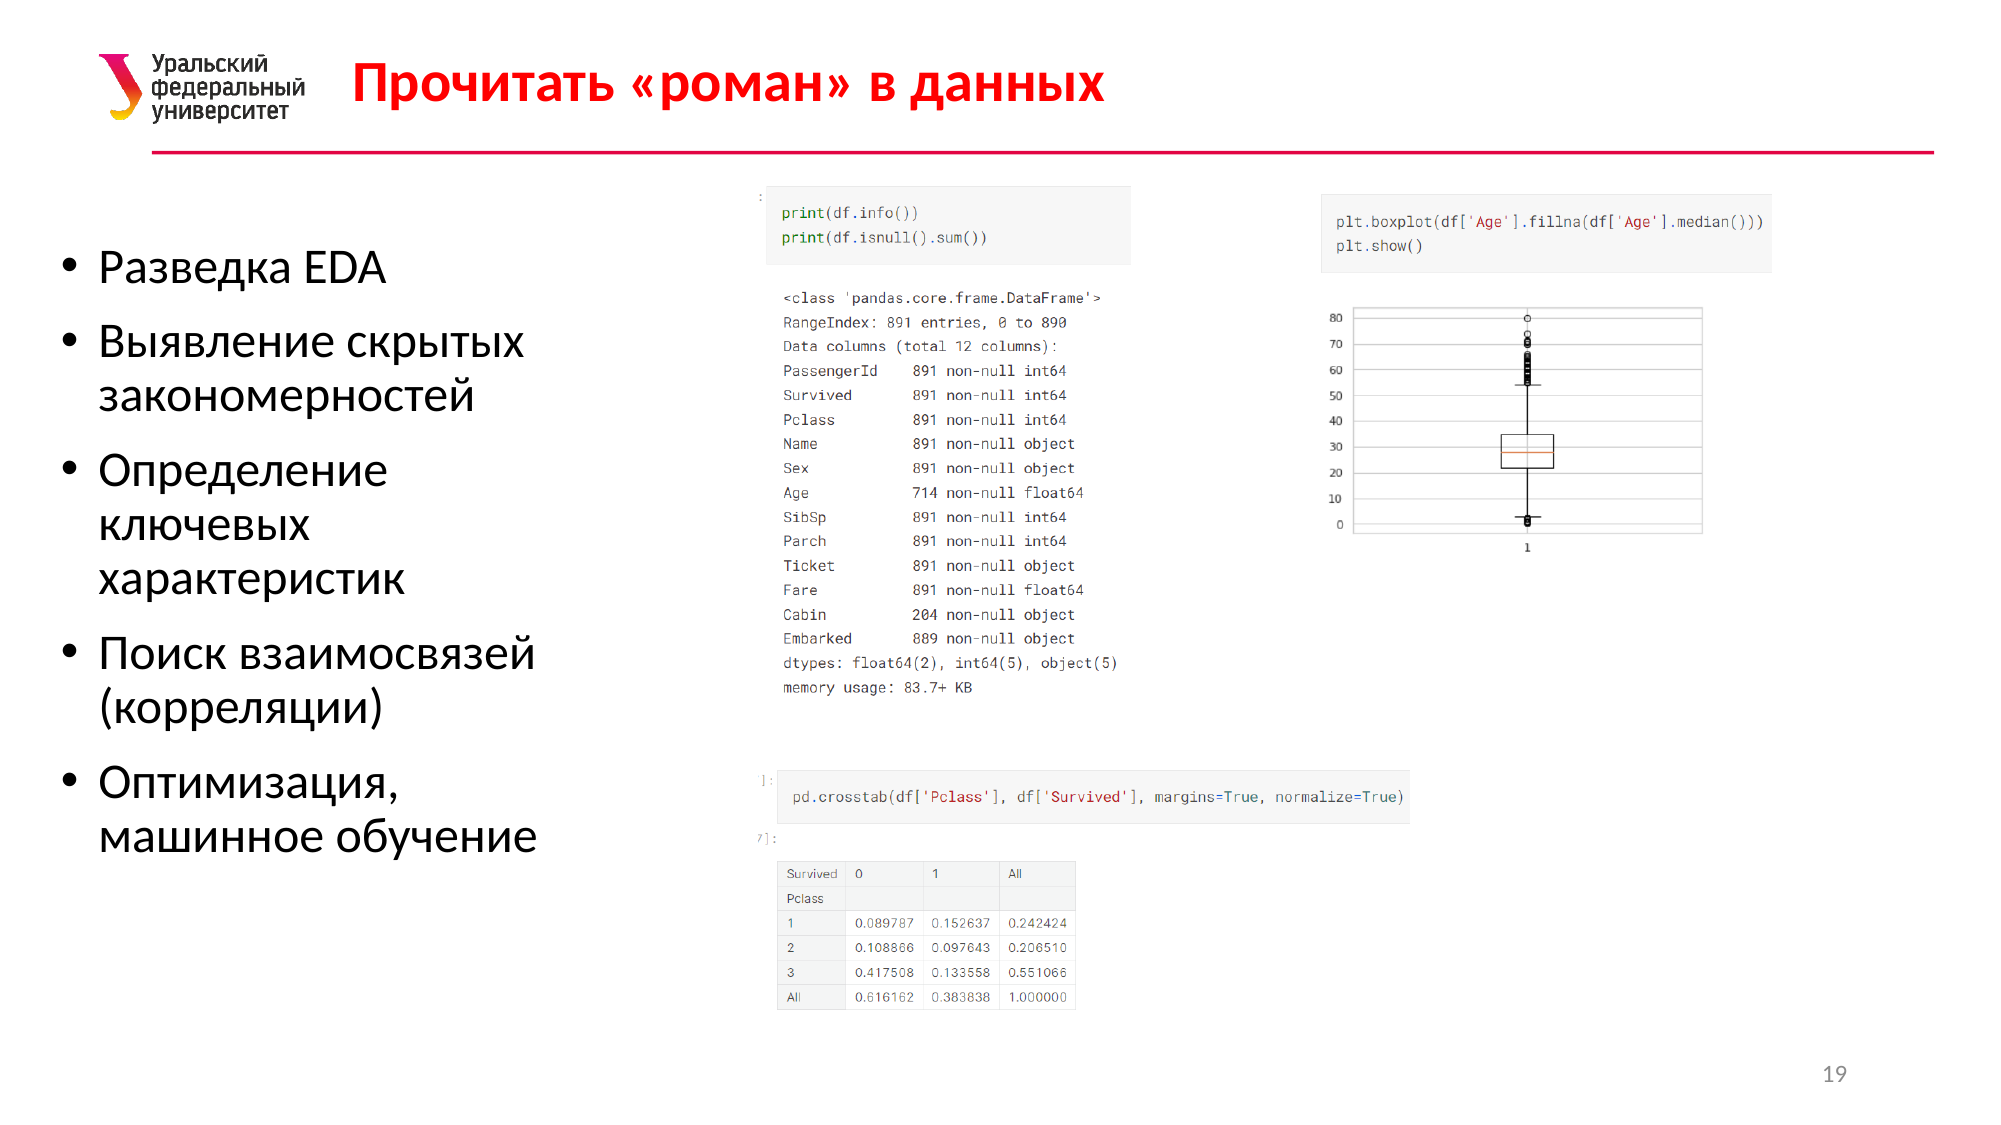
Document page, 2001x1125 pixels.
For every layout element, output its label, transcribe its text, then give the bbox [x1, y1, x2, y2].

picture [758, 748, 1410, 1020]
text_box Прочитать «роман» в данных [337, 36, 1945, 121]
slide_number 19 [1412, 1042, 1863, 1103]
picture [758, 179, 1131, 702]
text_box [151, 150, 1935, 155]
text_box Разведка EDA Выявление скрытых закономерностей Определение ключевых характеристик Поиск взаимосвязей (корреляции) Оптимизация, машинное обучение [45, 232, 571, 975]
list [98, 52, 320, 124]
picture [1318, 179, 1772, 563]
